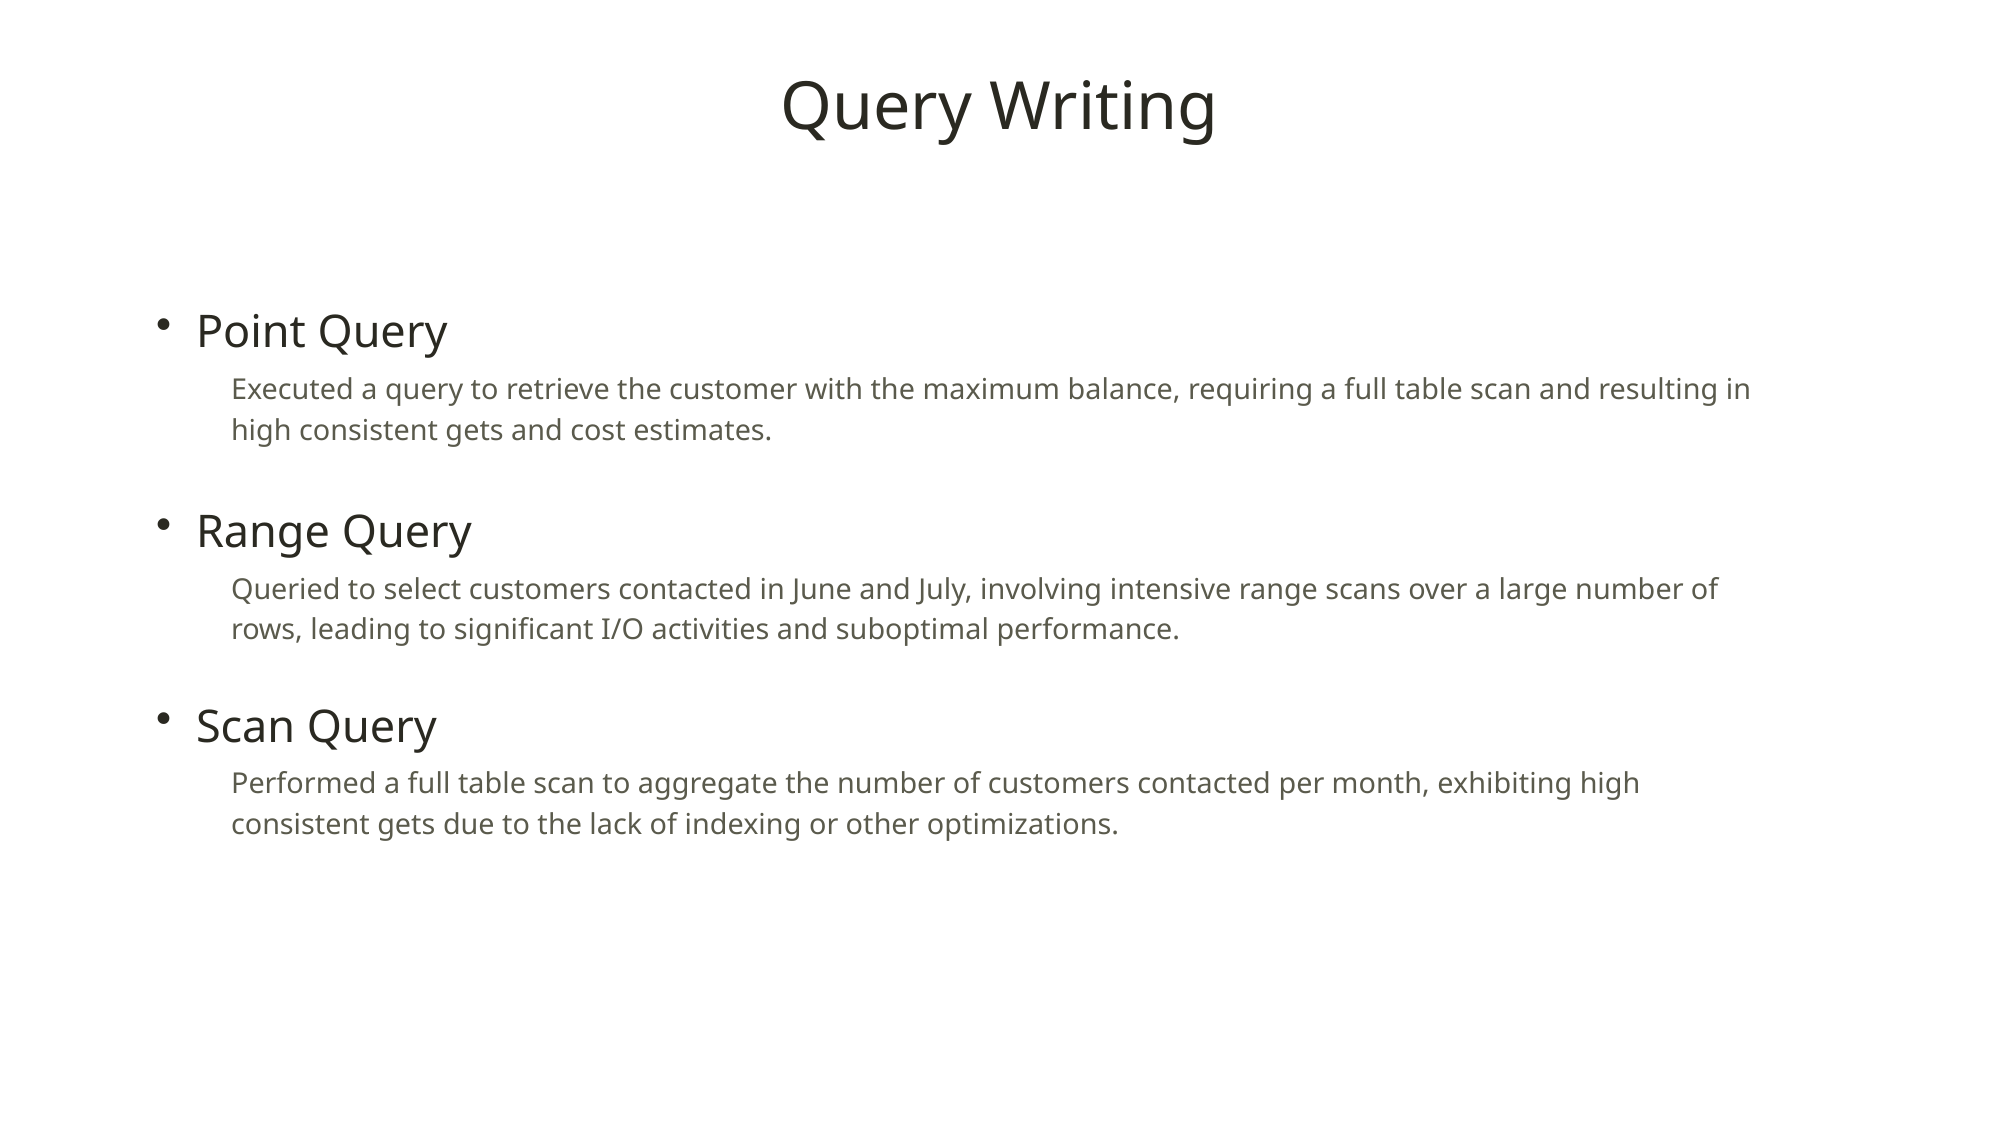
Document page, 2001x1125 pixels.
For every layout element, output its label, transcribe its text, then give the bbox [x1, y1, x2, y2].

text_box Point Query Executed a query to retrieve the customer with the maximum balance, requiring a full table scan and resulting in high consistent gets and cost estimates. Range Query Queried to select customers contacted in June and July, involving intensive range scans over a large number of rows, leading to significant I/O activities and suboptimal performance. Scan Query Performed a full table scan to aggregate the number of customers contacted per month, exhibiting high consistent gets due to the lack of indexing or other optimizations. [156, 299, 1765, 942]
text_box Query Writing [0, 59, 2000, 144]
